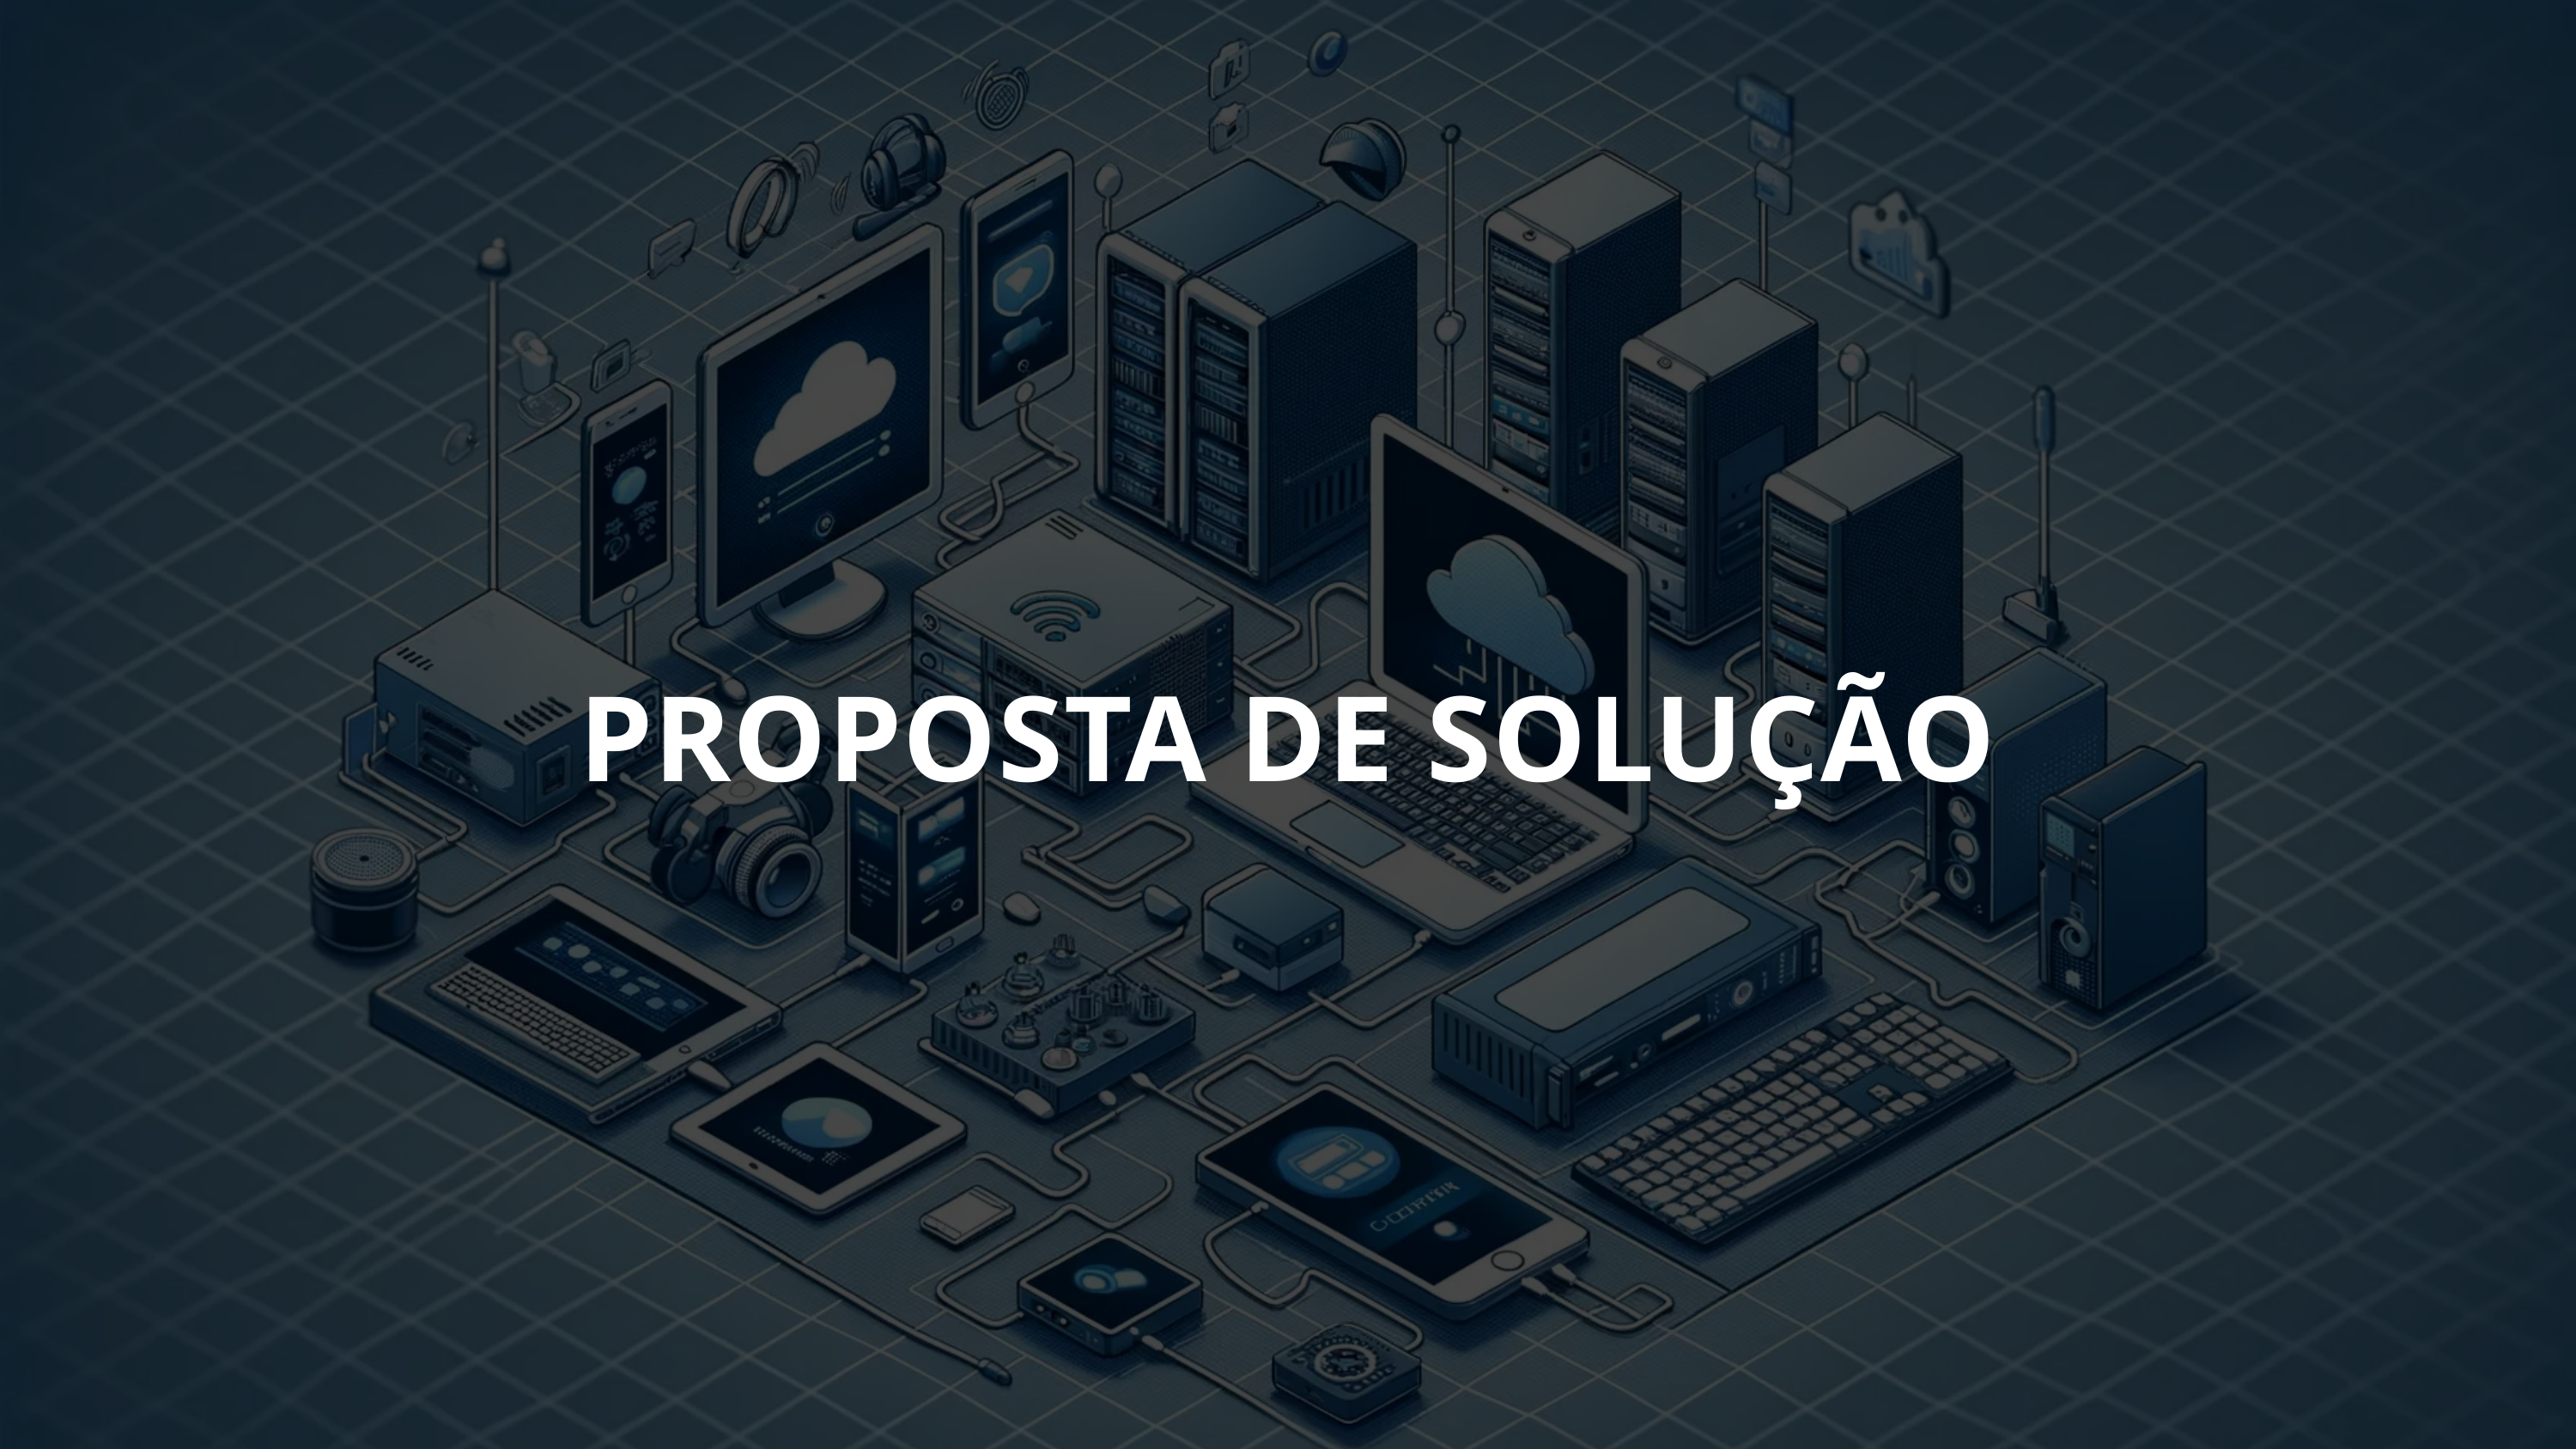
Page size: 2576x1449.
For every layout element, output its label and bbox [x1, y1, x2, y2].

text_box [0, 0, 2576, 1449]
